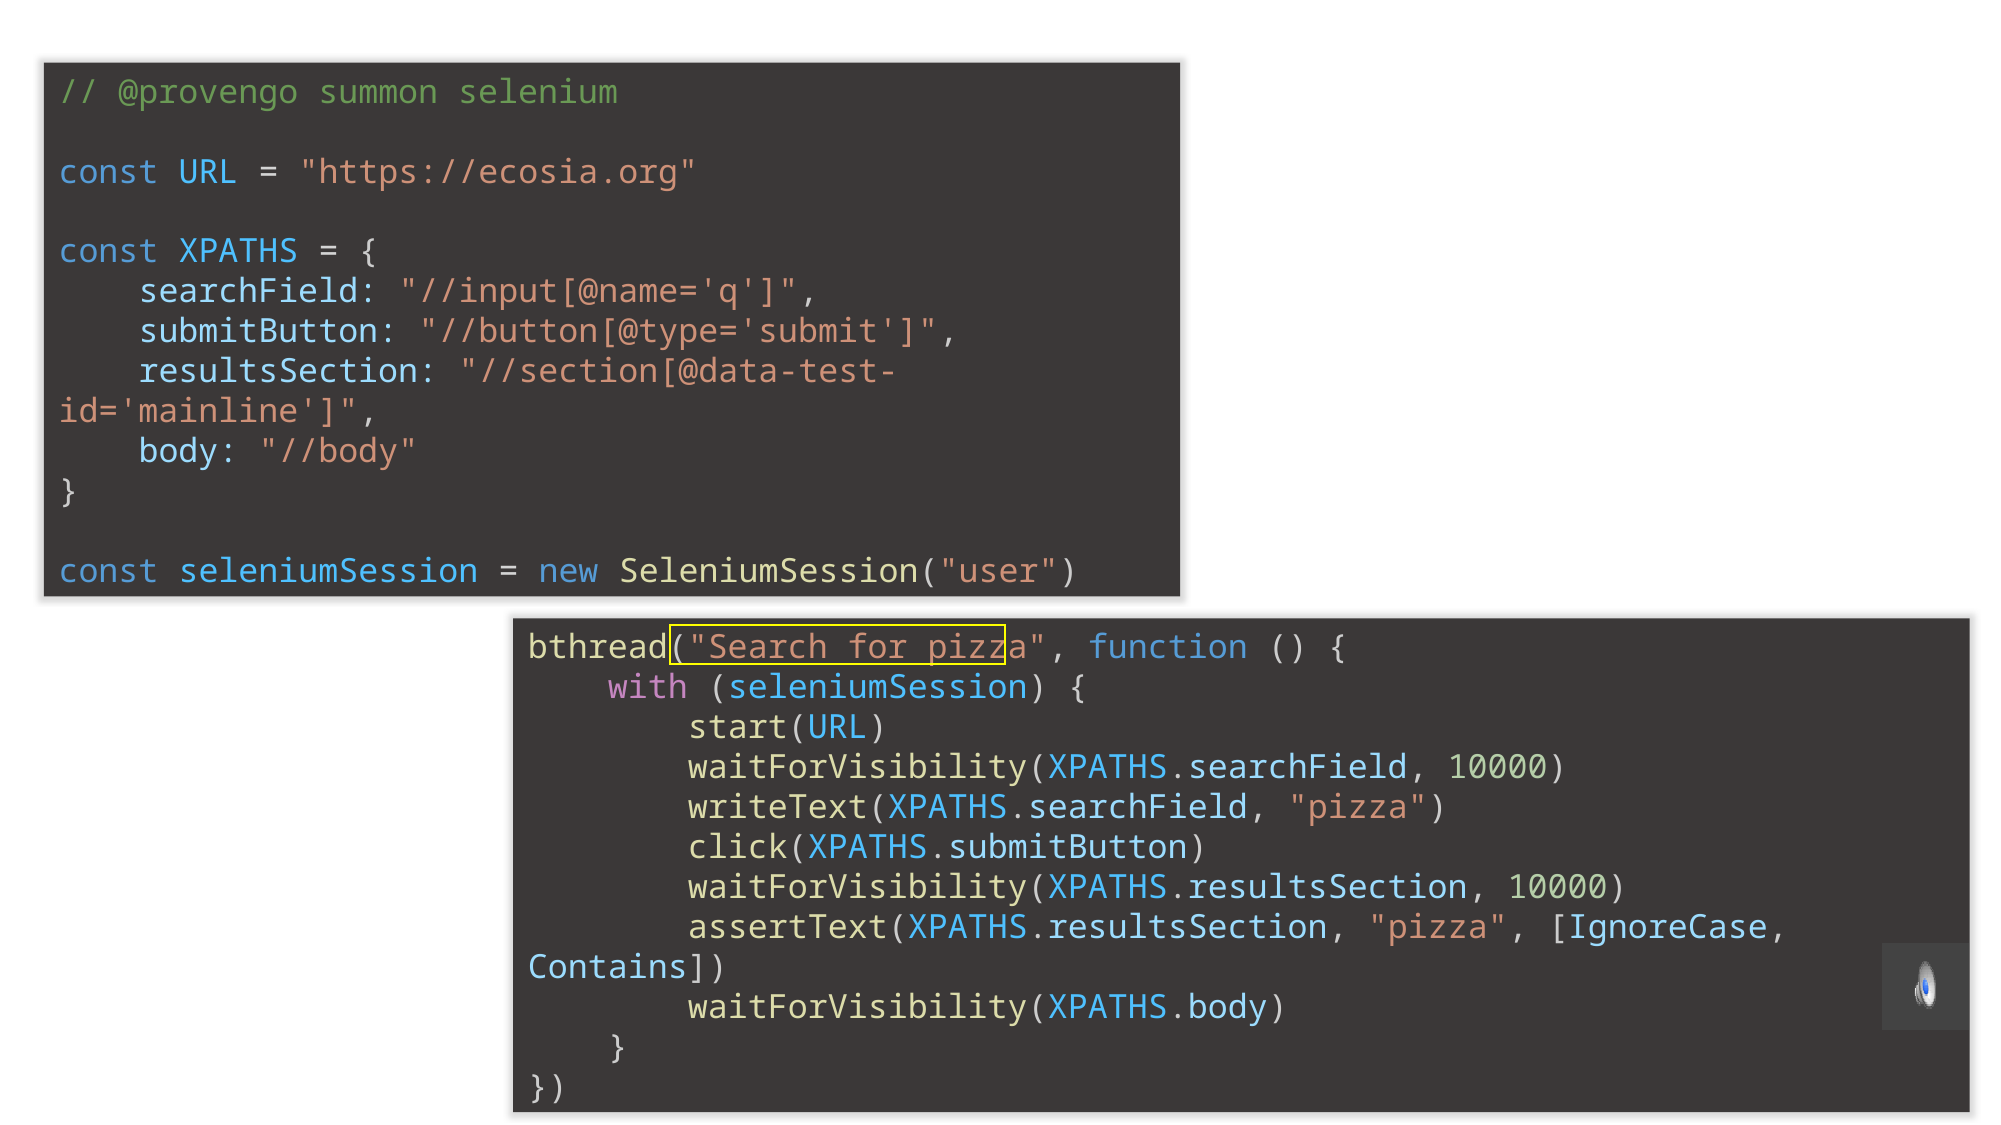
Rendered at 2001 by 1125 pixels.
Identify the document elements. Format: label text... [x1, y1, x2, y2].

text_box // @provengo summon selenium const URL = "https://ecosia.org" const XPATHS = { searchField: "//input[@name='q']", submitButton: "//button[@type='submit']", resultsSection: "//section[@data-test-id='mainline']", body: "//body" } const seleniumSession = new SeleniumSession("user") [43, 62, 1181, 597]
text_box bthread("Search for pizza", function () { with (seleniumSession) { start(URL) waitForVisibility(XPATHS.searchField, 10000) writeText(XPATHS.searchField, "pizza") click(XPATHS.submitButton) waitForVisibility(XPATHS.resultsSection, 10000) assertText(XPATHS.resultsSection, "pizza", [IgnoreCase, Contains]) waitForVisibility(XPATHS.body) } }) [513, 618, 1970, 1113]
picture [1880, 941, 1970, 1031]
text_box [669, 624, 1006, 665]
